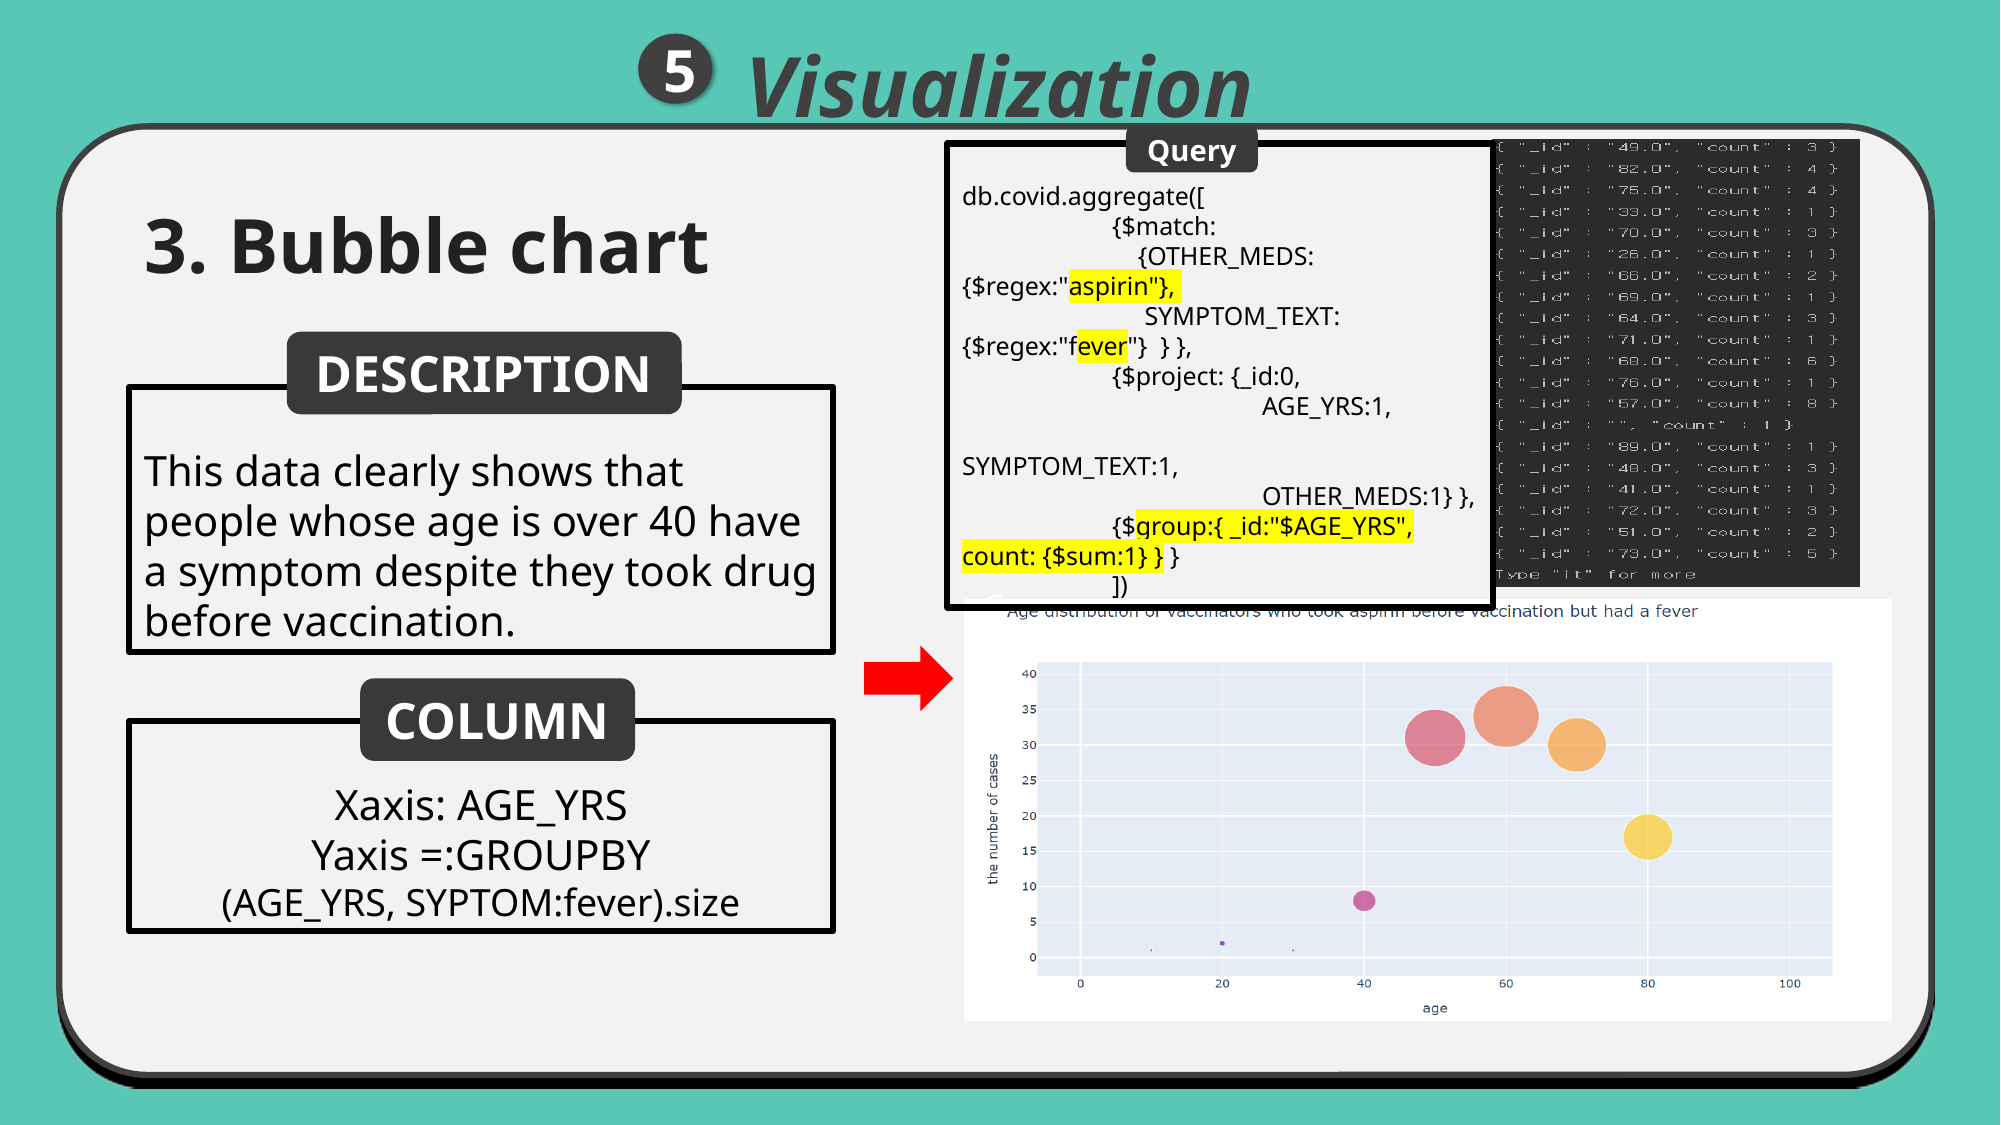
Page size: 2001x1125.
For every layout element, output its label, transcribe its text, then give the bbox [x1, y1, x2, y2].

text_box 3. Bubble chart [129, 190, 947, 296]
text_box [129, 331, 834, 655]
text_box 5 [637, 32, 714, 105]
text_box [129, 678, 834, 934]
text_box s [58, 125, 1933, 1076]
text_box Query [1124, 125, 1259, 174]
text_box Visualization [497, 0, 1503, 142]
text_box [863, 643, 955, 714]
picture [1492, 139, 1860, 587]
text_box db.covid.aggregate([ {$match: {OTHER_MEDS: {$regex:"aspirin"}, SYMPTOM_TEXT: {$regex:"fever"} } }, {$project: {_id:0, AGE_YRS:1, SYMPTOM_TEXT:1, OTHER_MEDS:1} }, {$group:{ _id:"$AGE_YRS", count: {$sum:1} } } ]) [947, 143, 1493, 608]
picture [964, 599, 1892, 1021]
